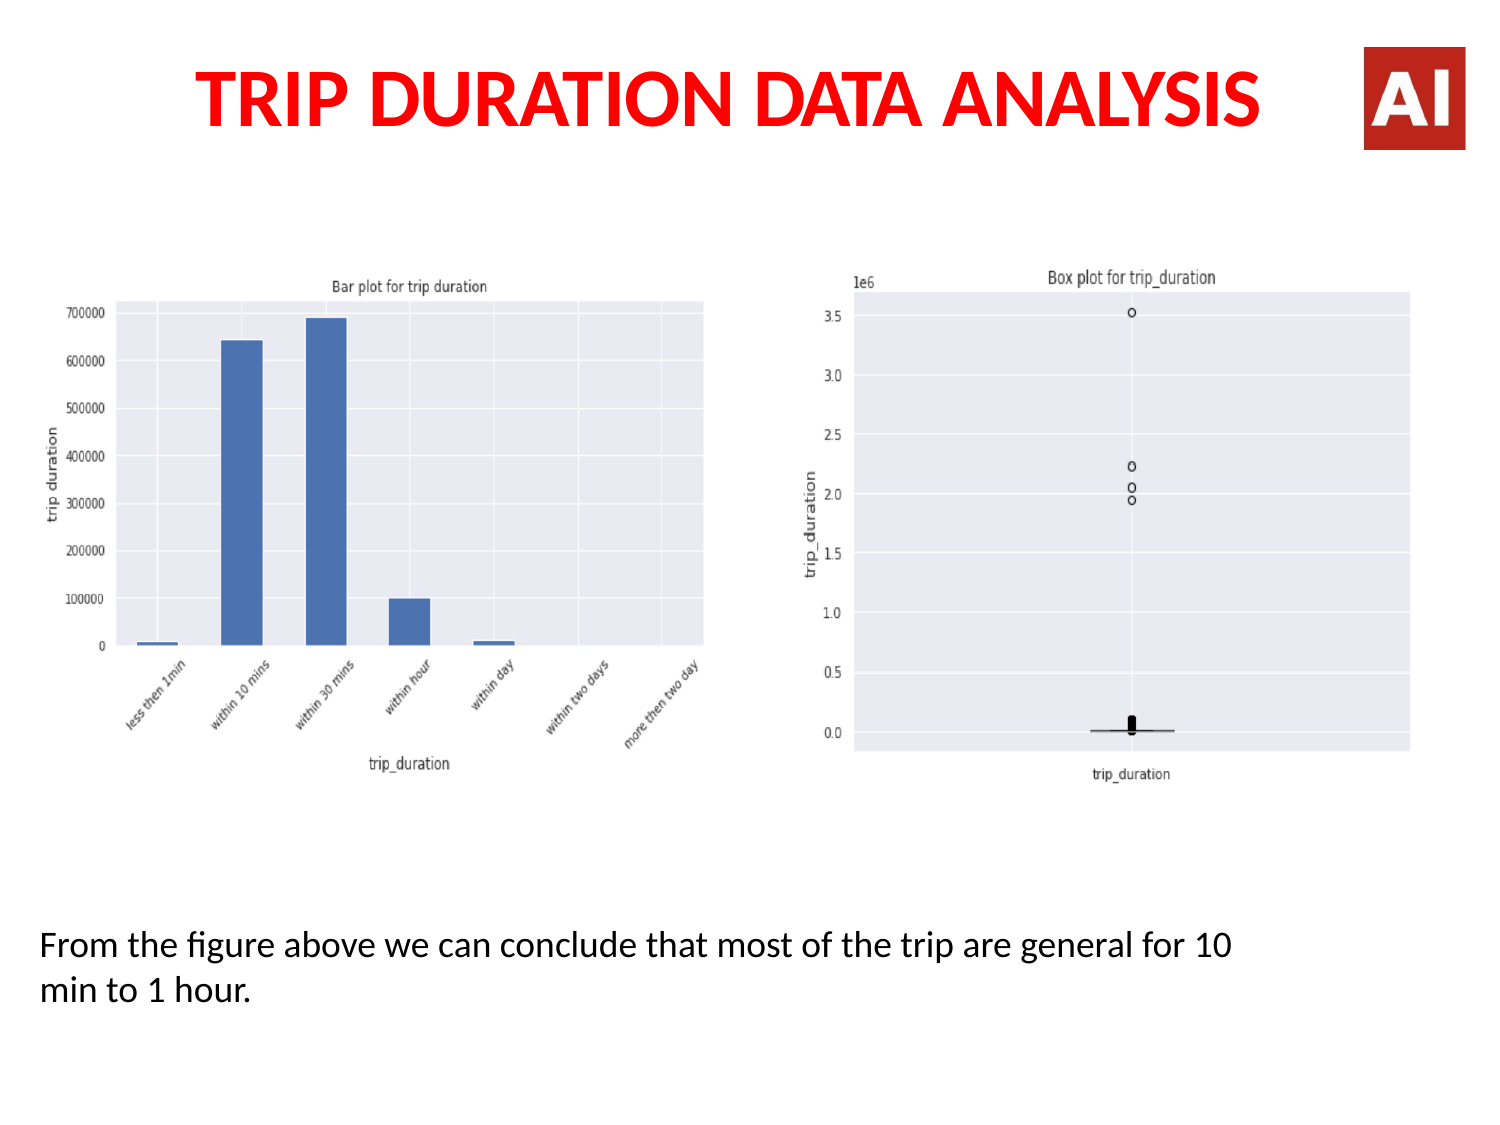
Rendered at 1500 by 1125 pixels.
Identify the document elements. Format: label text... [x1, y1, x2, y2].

text_box [1362, 47, 1467, 150]
picture [794, 257, 1416, 788]
title TRIP DURATION DATA ANALYSIS [193, 41, 1307, 232]
text_box From the figure above we can conclude that most of the trip are general for 10 min to 1 hour. [24, 912, 1288, 1018]
picture [37, 271, 705, 788]
